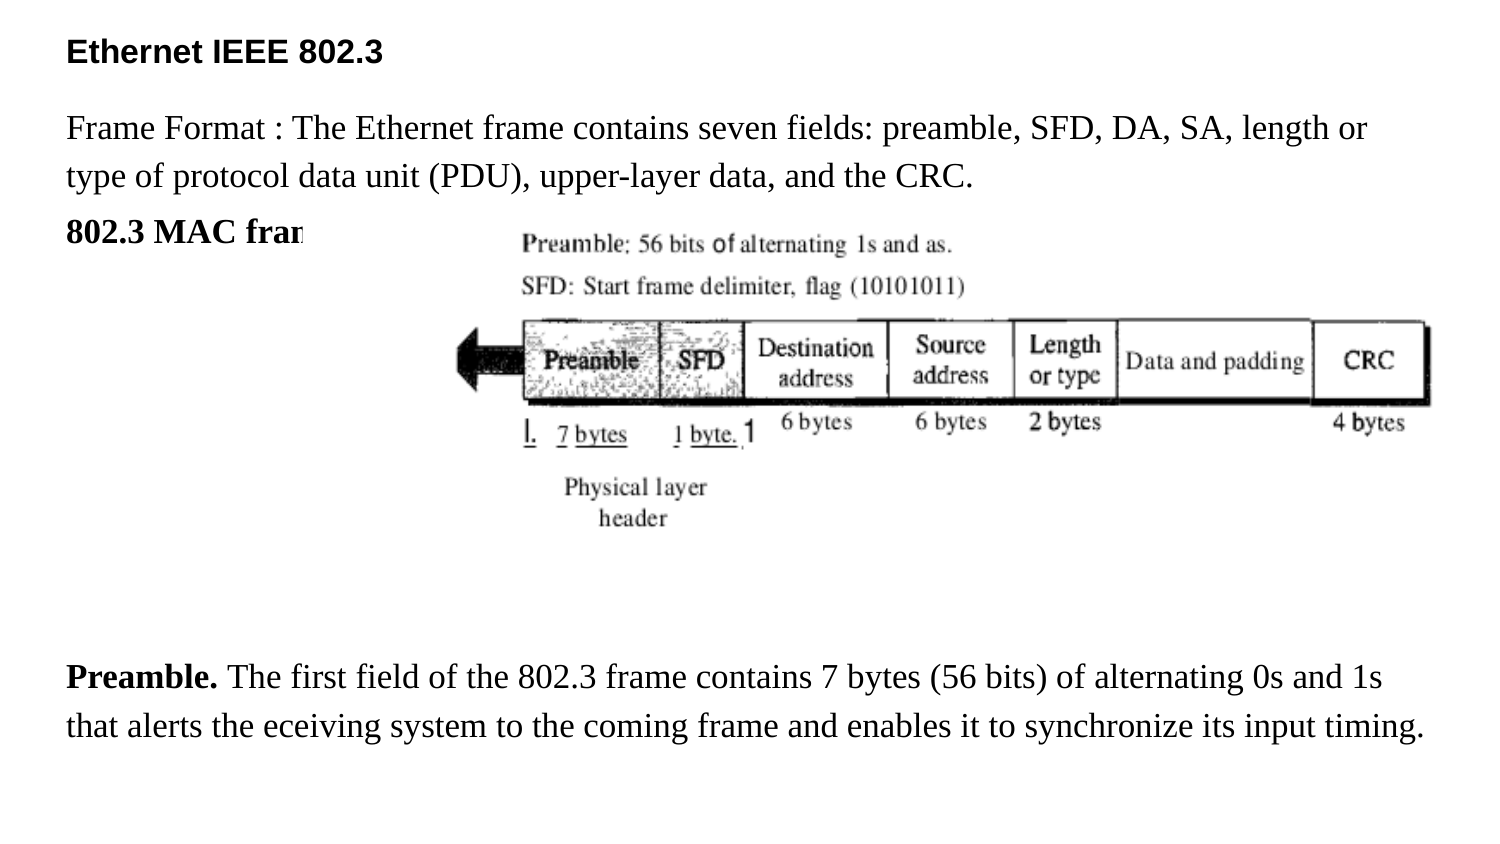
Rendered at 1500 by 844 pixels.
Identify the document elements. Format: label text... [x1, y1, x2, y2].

picture [302, 207, 1474, 555]
list Frame Format : The Ethernet frame contains seven fields: preamble, SFD, DA, SA, length or type of protocol data unit (PDU), upper-layer data, and the CRC. 802.3 MAC frame: Preamble. The first field of the 802.3 frame contains 7 bytes (56 bits) of alternating 0s and 1s that alerts the eceiving system to the coming frame and enables it to synchronize its input timing. [51, 83, 1449, 825]
title Ethernet IEEE 802.3 [51, 14, 1449, 83]
